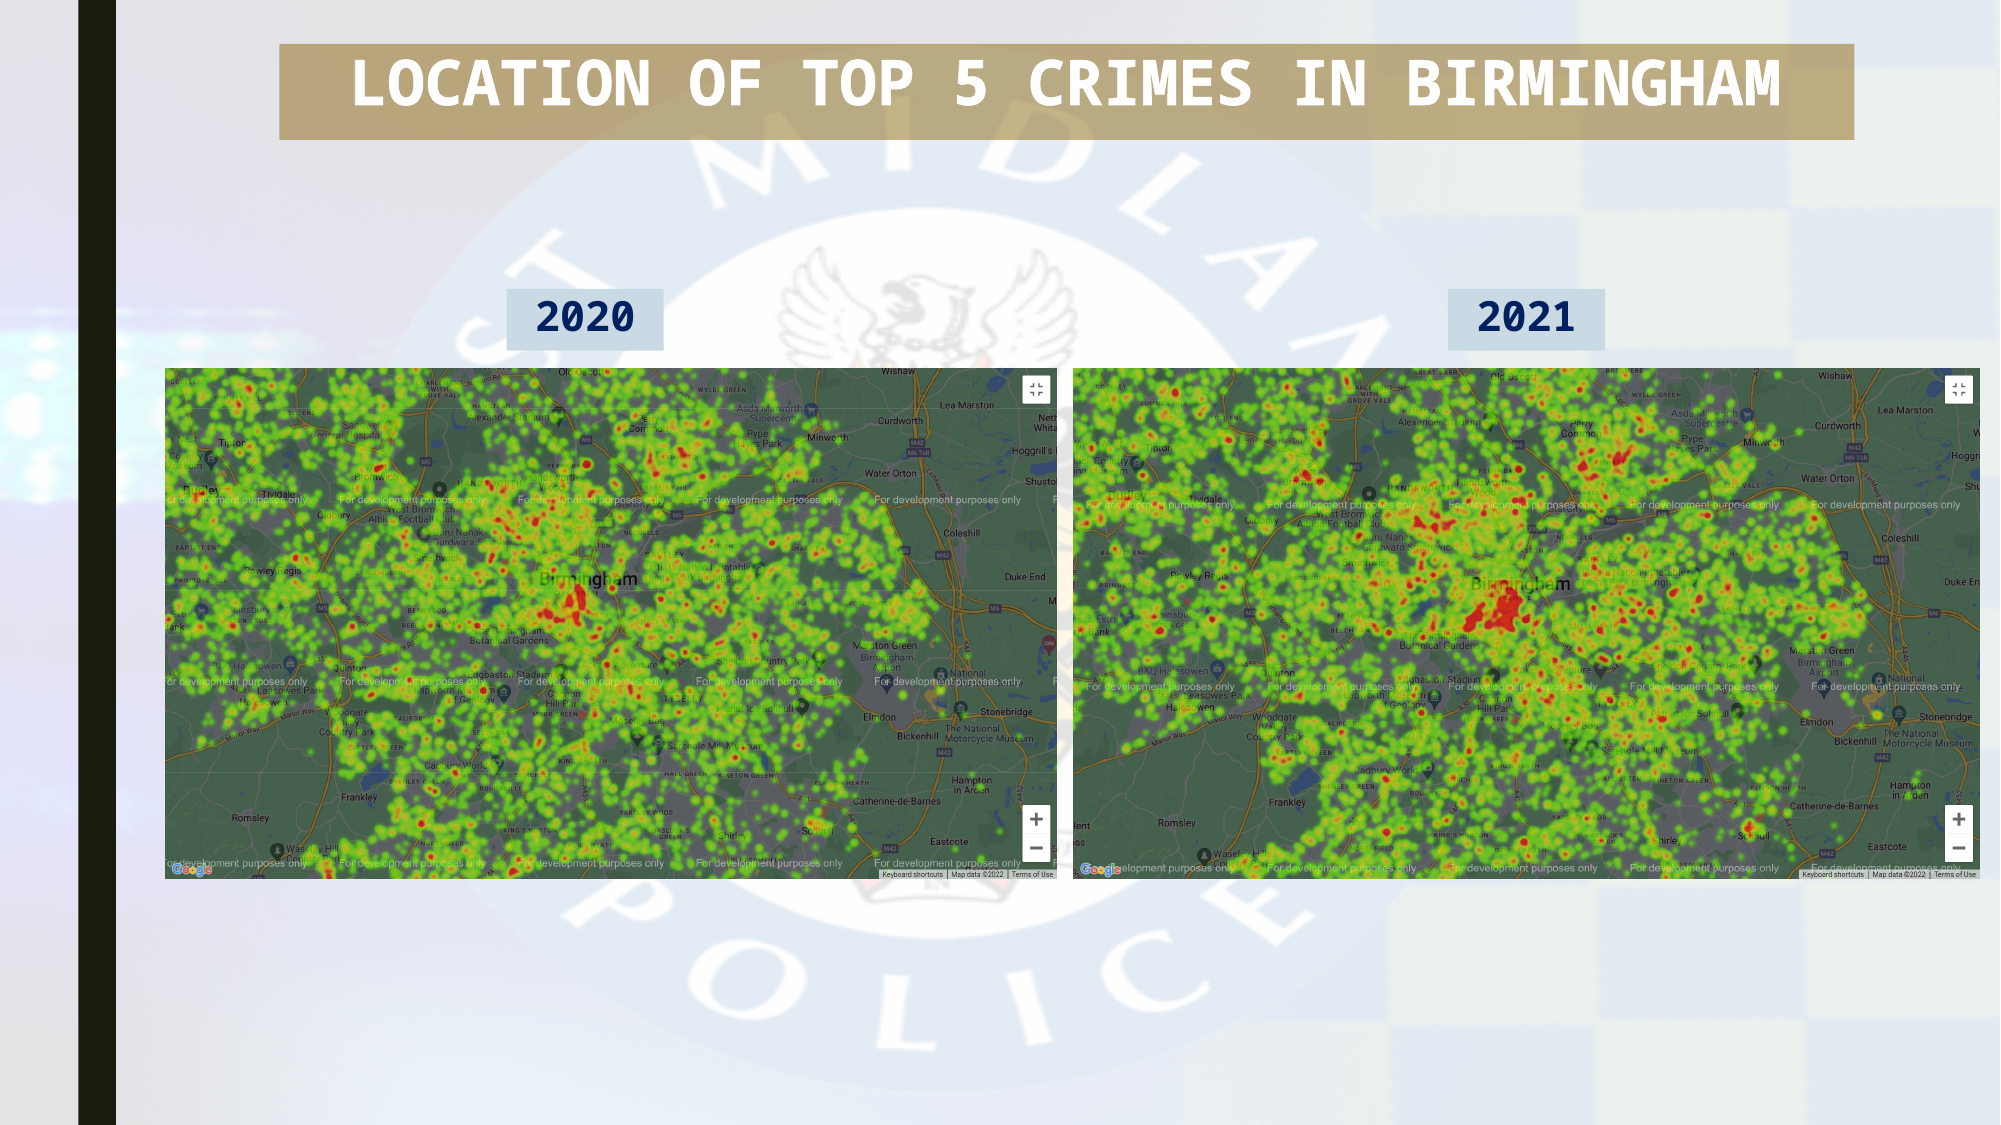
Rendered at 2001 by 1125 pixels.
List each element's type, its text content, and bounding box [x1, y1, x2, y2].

picture [1073, 368, 1980, 879]
text_box LOCATION OF TOP 5 CRIMES IN BIRMINGHAM [279, 43, 1855, 140]
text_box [506, 288, 1606, 351]
picture [165, 368, 1057, 879]
